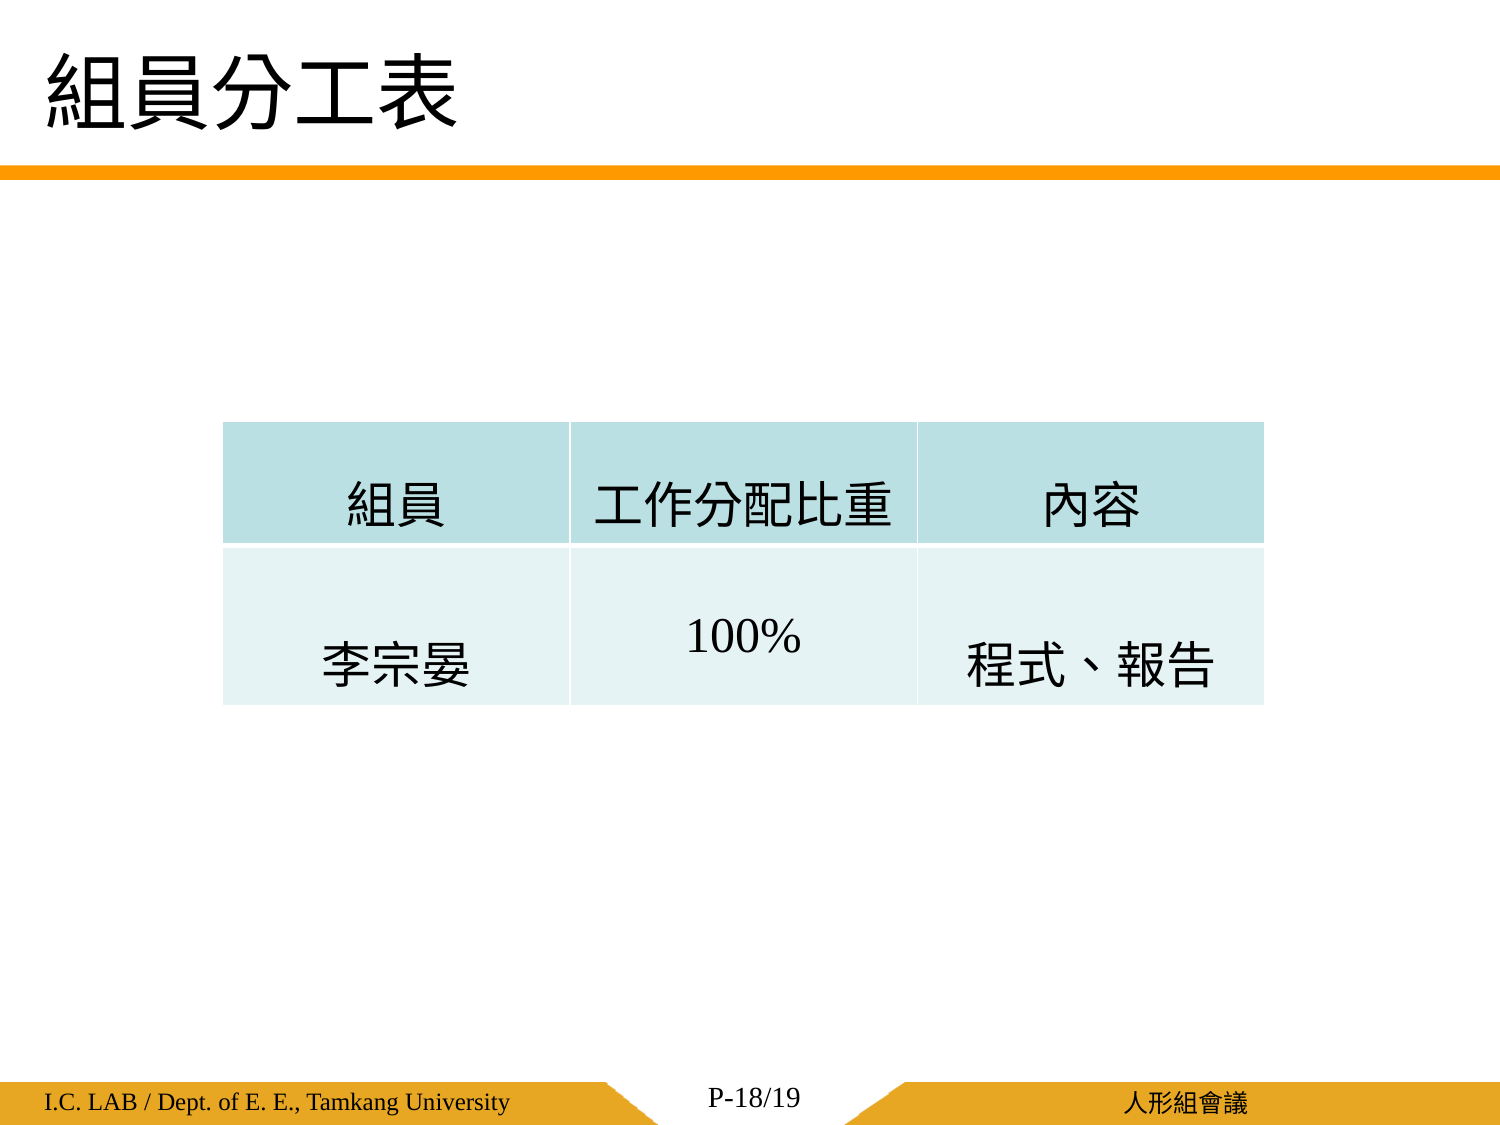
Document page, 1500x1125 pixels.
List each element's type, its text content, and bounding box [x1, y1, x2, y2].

text_box 組員分工表 [29, 19, 1459, 161]
table_cell 100% [571, 548, 917, 705]
text_box [24, 200, 1463, 1074]
slide_number P-18/19 [603, 1060, 817, 1125]
table_header 組員 [223, 422, 569, 543]
picture [0, 1082, 603, 1125]
table_cell 李宗晏 [223, 548, 569, 705]
table_cell 程式、報告 [918, 548, 1264, 705]
picture [842, 1082, 1500, 1125]
table_header 工作分配比重 [571, 422, 917, 543]
table_header 內容 [918, 422, 1264, 543]
